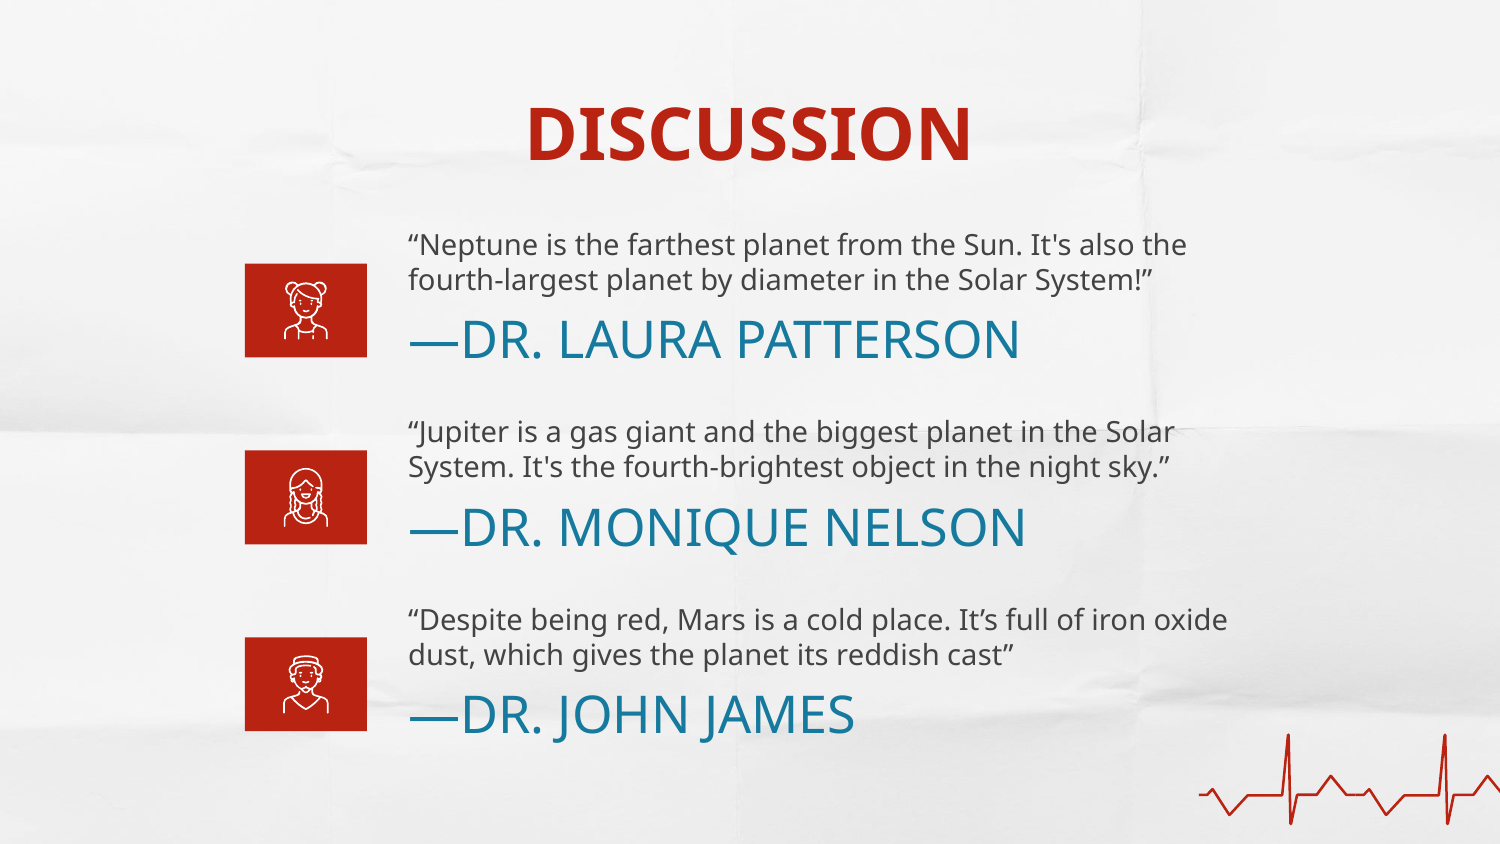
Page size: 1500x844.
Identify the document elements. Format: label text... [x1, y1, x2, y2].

subtitle —DR. MONIQUE NELSON [393, 485, 1256, 572]
subtitle —DR. JOHN JAMES [393, 672, 1256, 760]
text_box Mercury is the smallest planet of them all [0, 0, 1500, 844]
subtitle “Jupiter is a gas giant and the biggest planet in the Solar System. It's the fourth-brightest object in the night sky.” [393, 398, 1256, 474]
subtitle —DR. LAURA PATTERSON [393, 297, 1256, 385]
text_box [244, 450, 367, 545]
subtitle “Neptune is the farthest planet from the Sun. It's also the fourth-largest planet by diameter in the Solar System!” [393, 211, 1256, 287]
text_box [244, 637, 367, 732]
subtitle “Despite being red, Mars is a cold place. It’s full of iron oxide dust, which gives the planet its reddish cast” [393, 586, 1256, 662]
title DISCUSSION [118, 72, 1382, 167]
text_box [283, 467, 329, 528]
text_box [244, 263, 367, 358]
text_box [283, 281, 328, 340]
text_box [282, 655, 329, 714]
